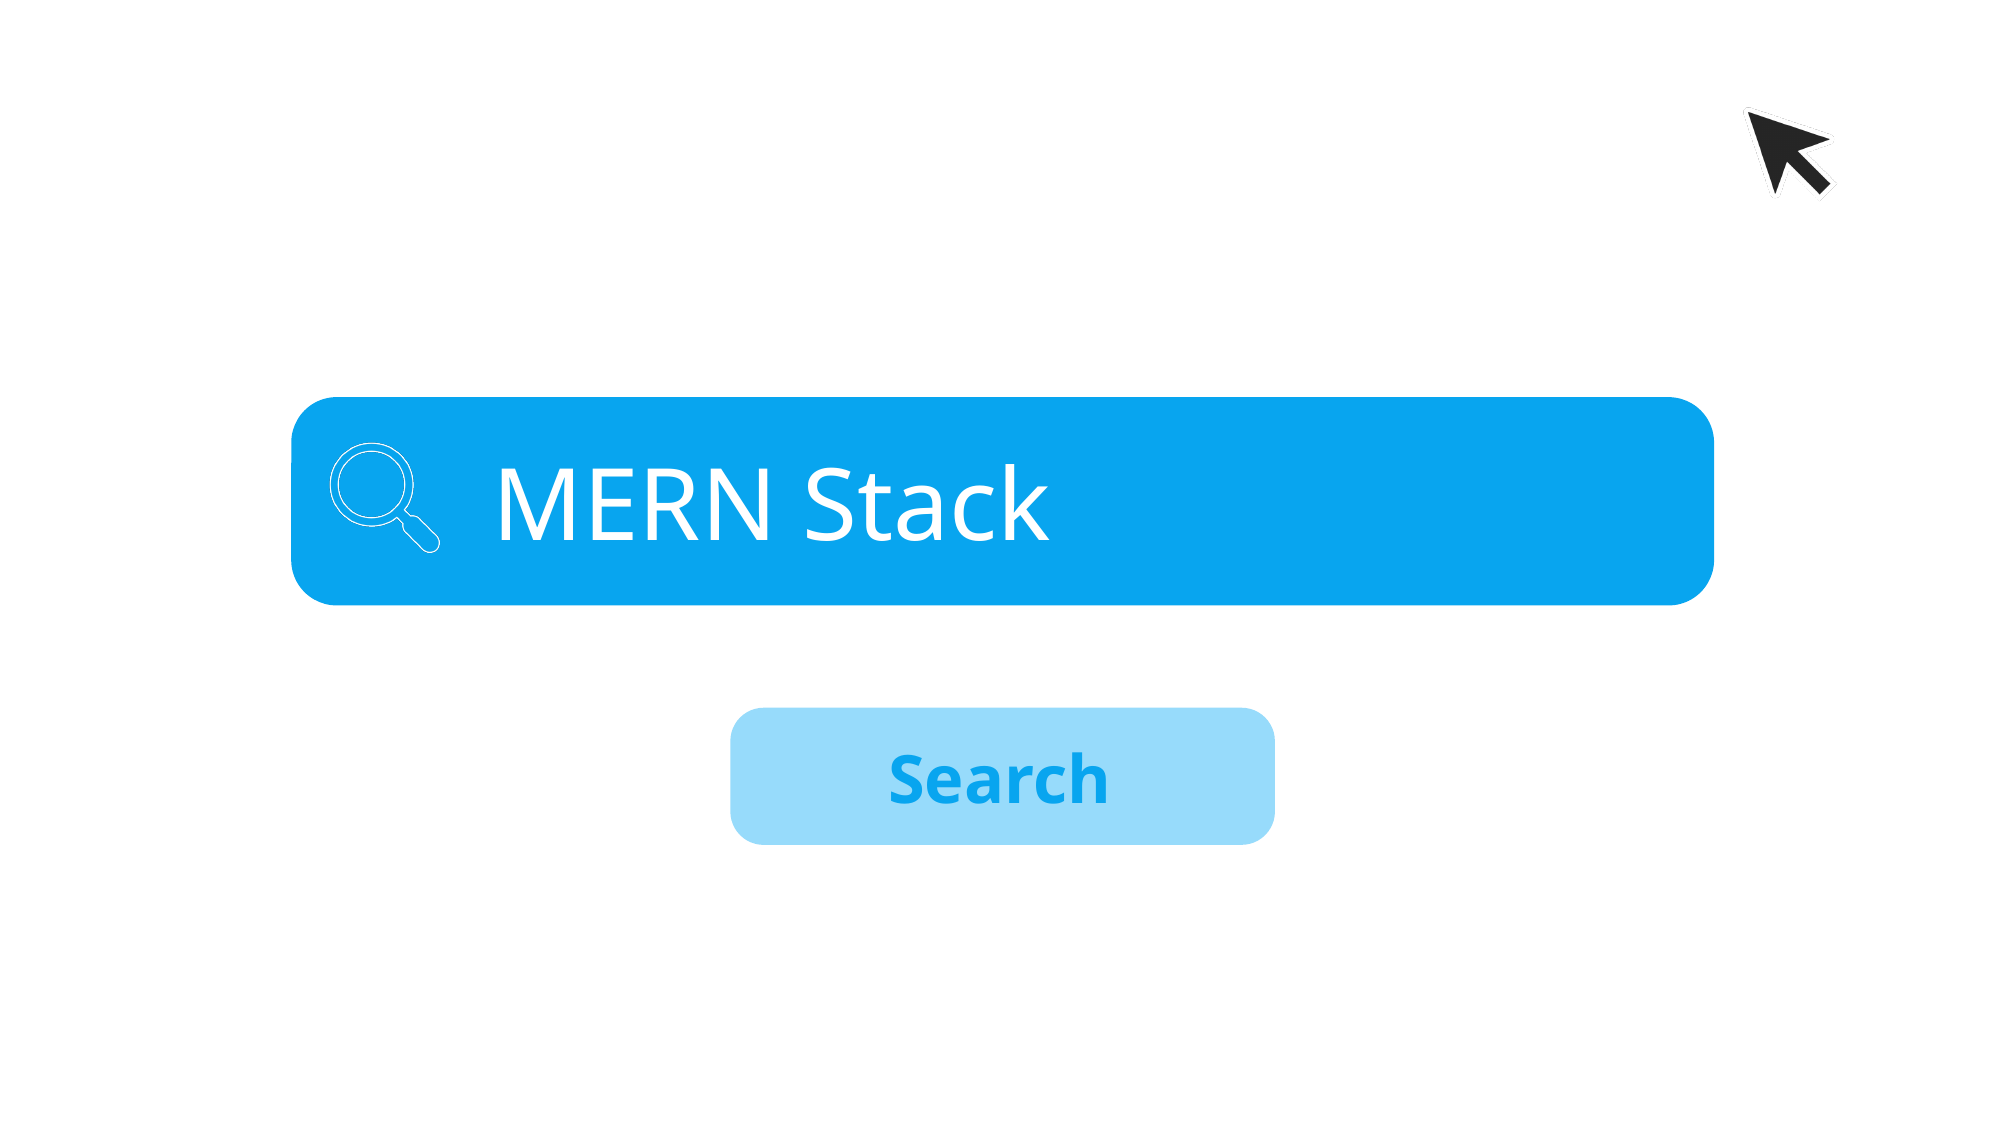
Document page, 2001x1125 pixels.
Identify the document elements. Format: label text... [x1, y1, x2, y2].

picture [1713, 78, 1865, 229]
text_box [729, 706, 1276, 846]
text_box Search [811, 729, 1189, 824]
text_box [291, 397, 1715, 606]
